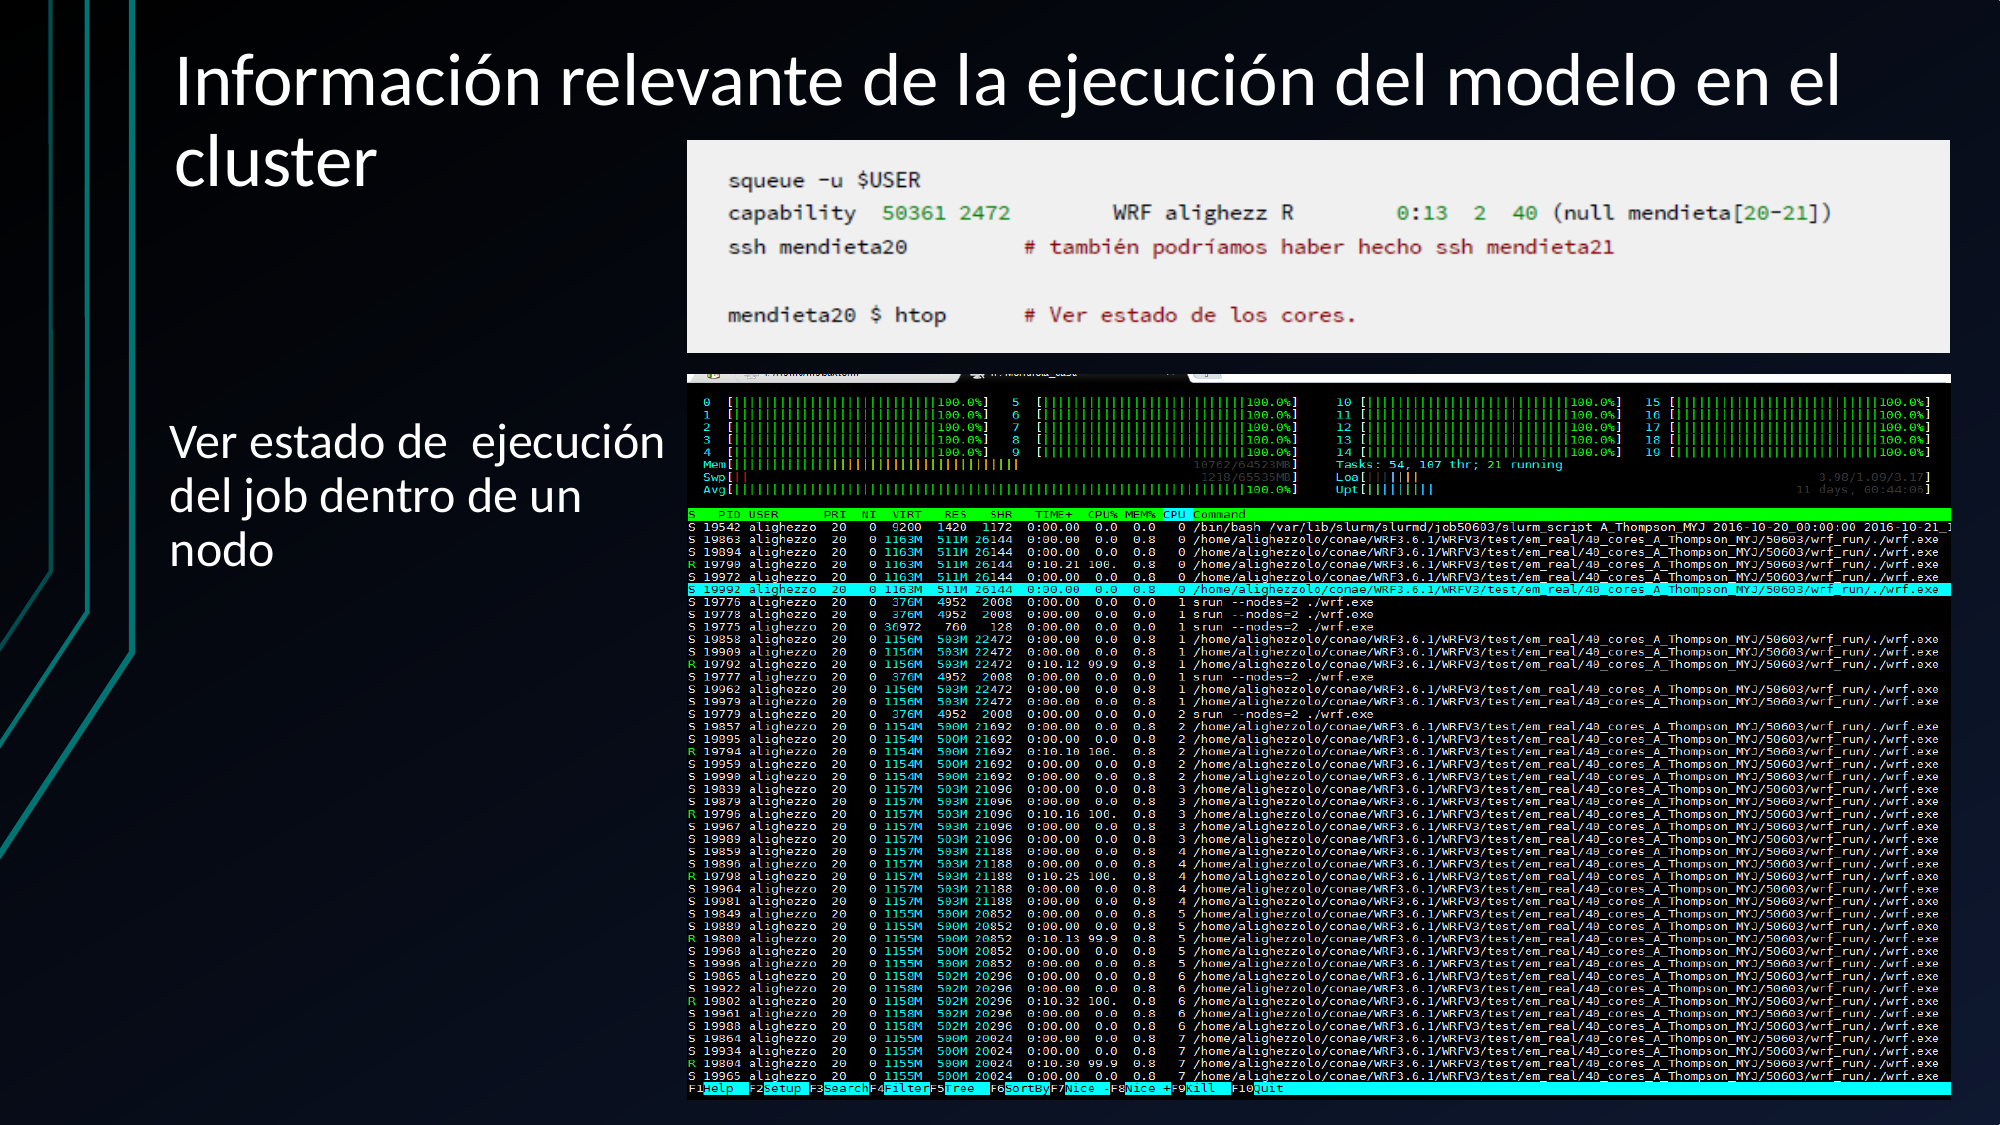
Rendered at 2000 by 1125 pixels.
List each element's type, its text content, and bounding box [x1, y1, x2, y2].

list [687, 374, 1951, 1101]
text_box Información relevante de la ejecución del modelo en el cluster [154, 142, 685, 213]
title Ver estado de ejecución del job dentro de un nodo [149, 399, 684, 588]
picture [686, 140, 1950, 353]
